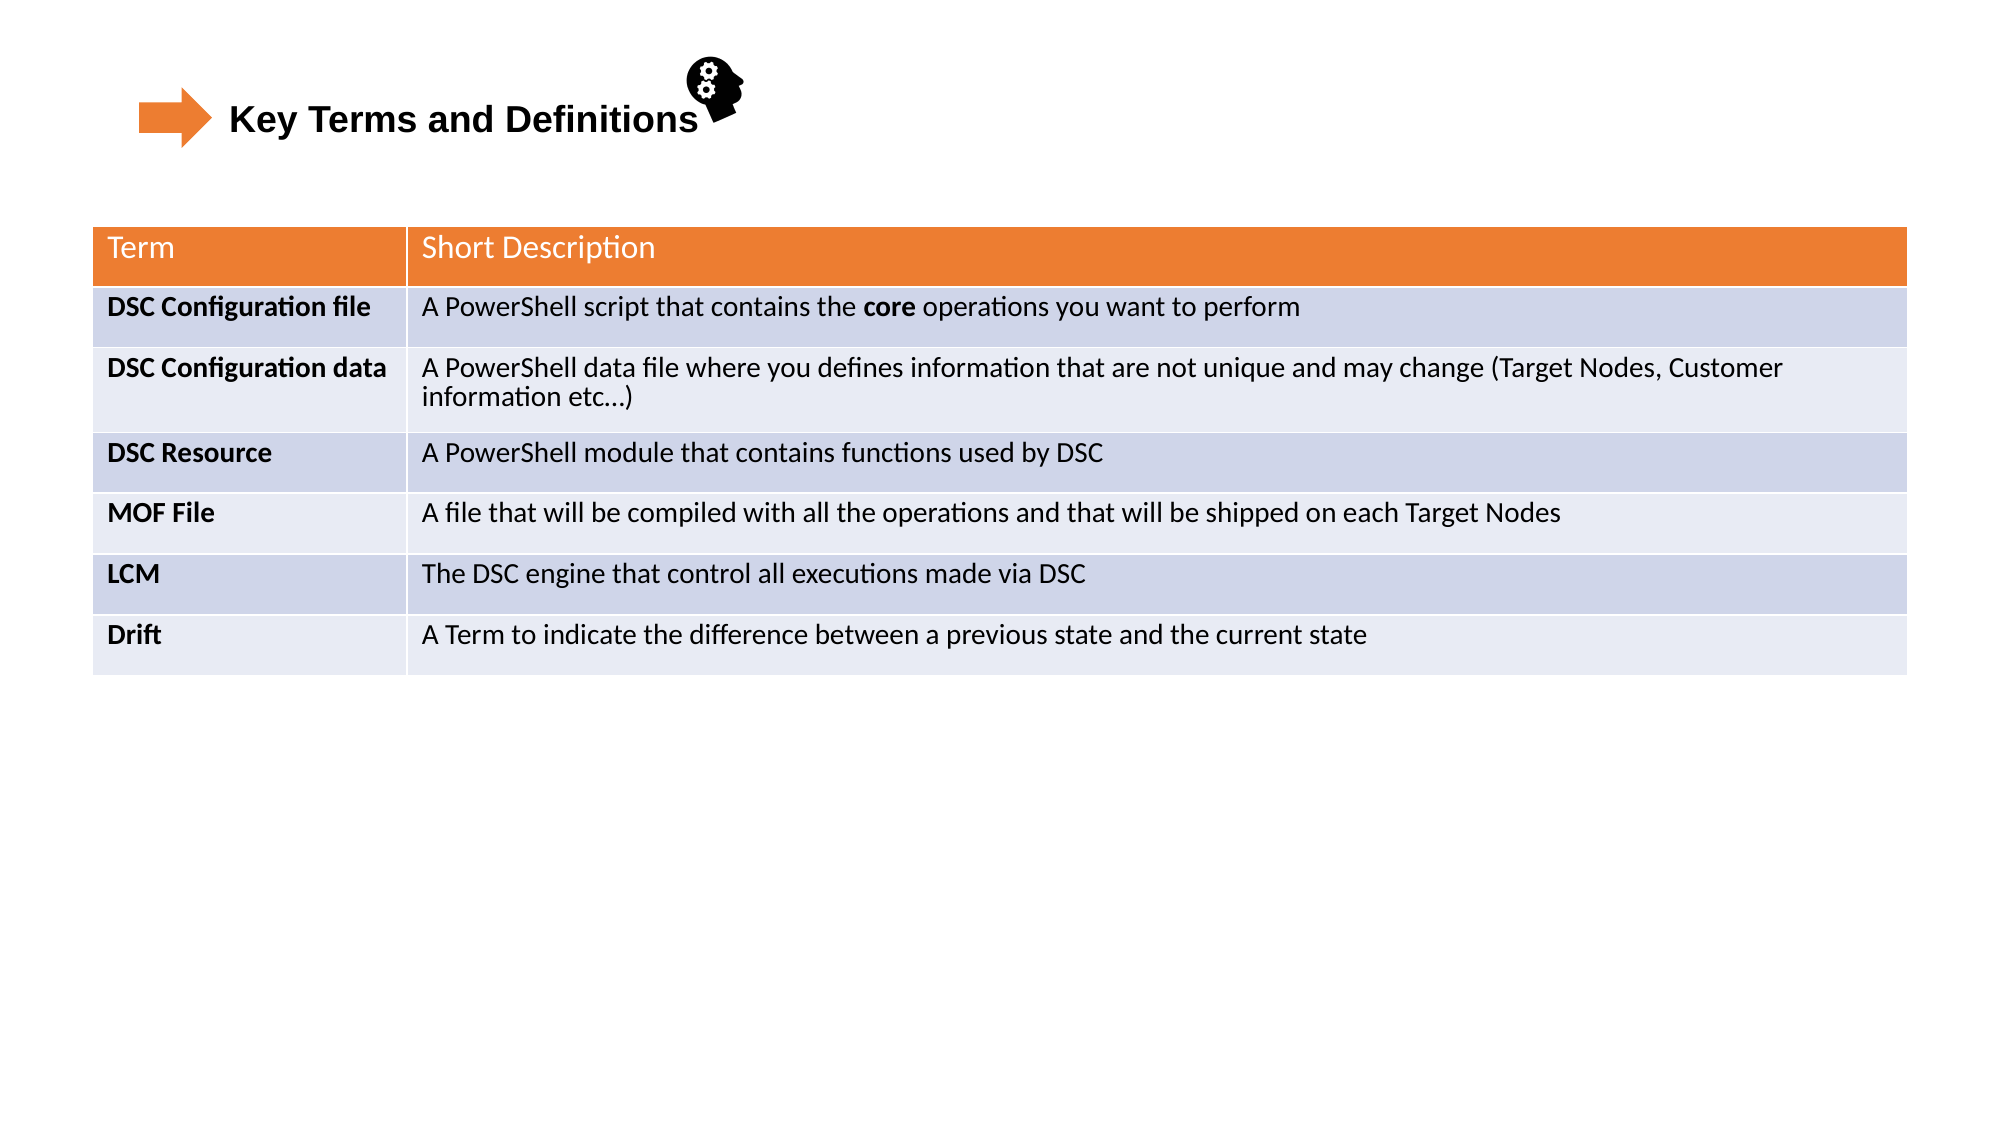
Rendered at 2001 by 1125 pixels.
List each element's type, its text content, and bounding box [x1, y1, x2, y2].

table_cell DSC Resource [93, 433, 406, 492]
table_cell A Term to indicate the difference between a previous state and the current state [408, 616, 1907, 675]
table_cell MOF File [93, 494, 406, 553]
table_cell A PowerShell data file where you defines information that are not unique and may change (Target Nodes, Customer information etc…) [408, 348, 1907, 432]
text_box [138, 84, 214, 151]
table_cell A PowerShell module that contains functions used by DSC [408, 433, 1907, 492]
table_cell DSC Configuration file [93, 288, 406, 347]
table_header Term [93, 227, 406, 286]
table_cell Drift [93, 616, 406, 675]
table_cell The DSC engine that control all executions made via DSC [408, 555, 1907, 614]
table_cell LCM [93, 555, 406, 614]
table_cell A file that will be compiled with all the operations and that will be shipped on each Target Nodes [408, 494, 1907, 553]
table_cell A PowerShell script that contains the core operations you want to perform [408, 288, 1907, 347]
text_box Key Terms and Definitions [214, 87, 715, 148]
picture [668, 39, 766, 138]
table_cell DSC Configuration data [93, 348, 406, 432]
table_header Short Description [408, 227, 1907, 286]
